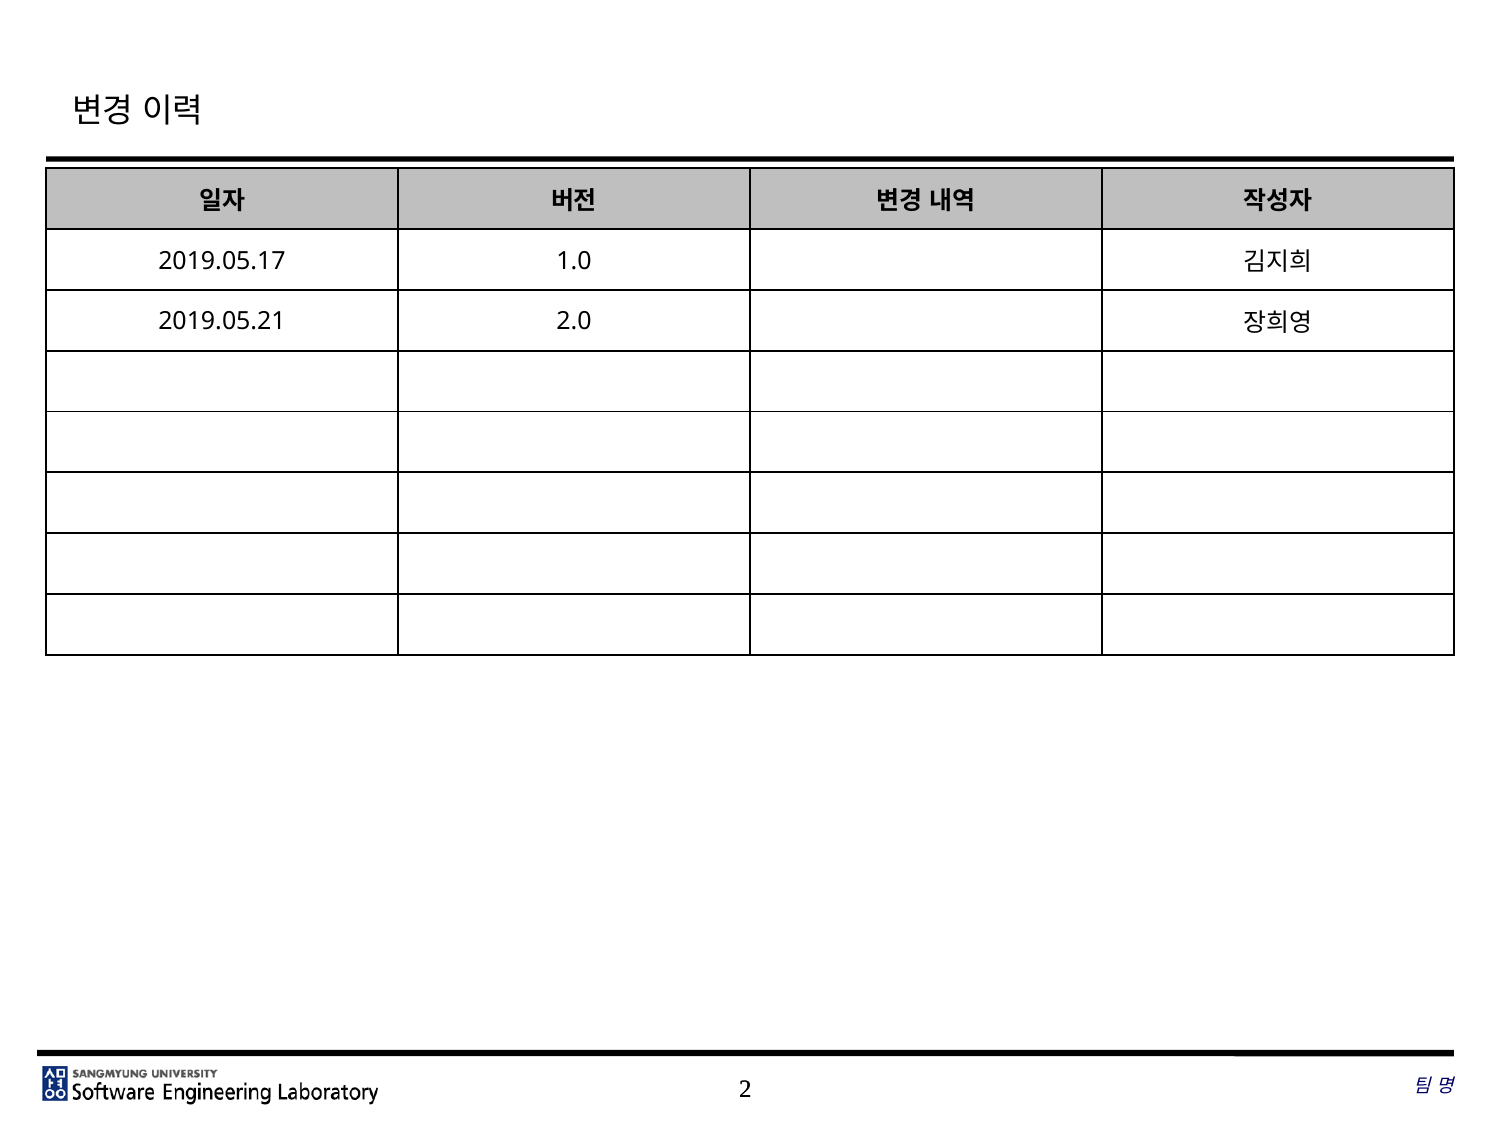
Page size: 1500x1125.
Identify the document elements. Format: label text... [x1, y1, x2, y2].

table_cell [47, 352, 397, 411]
table_cell [751, 291, 1101, 350]
table_cell [399, 412, 749, 471]
table_cell [47, 412, 397, 471]
picture [42, 1066, 382, 1106]
table_header 변경 내역 [751, 169, 1101, 228]
table_cell 2019.05.17 [47, 230, 397, 289]
table_cell [399, 534, 749, 593]
table_cell 2019.05.21 [47, 291, 397, 350]
table_cell [1103, 412, 1453, 471]
table_cell 1.0 [399, 230, 749, 289]
table_cell [399, 595, 749, 654]
table_cell [1103, 534, 1453, 593]
table_cell [47, 595, 397, 654]
table_header 일자 [47, 169, 397, 228]
table_cell [751, 595, 1101, 654]
table_cell [751, 534, 1101, 593]
footer 팀 명 [994, 1060, 1454, 1110]
table_cell [1103, 352, 1453, 411]
table_cell [751, 473, 1101, 532]
table_cell [751, 230, 1101, 289]
table_cell [751, 412, 1101, 471]
table_cell 김지희 [1103, 230, 1453, 289]
title 변경 이력 [57, 73, 1190, 149]
table_cell [1103, 595, 1453, 654]
table_cell [1103, 473, 1453, 532]
table_cell [47, 534, 397, 593]
table_cell [751, 352, 1101, 411]
table_cell 장희영 [1103, 291, 1453, 350]
table_cell [47, 473, 397, 532]
table_cell [399, 352, 749, 411]
table_header 버전 [399, 169, 749, 228]
table_cell [399, 473, 749, 532]
table_cell 2.0 [399, 291, 749, 350]
table_header 작성자 [1103, 169, 1453, 228]
